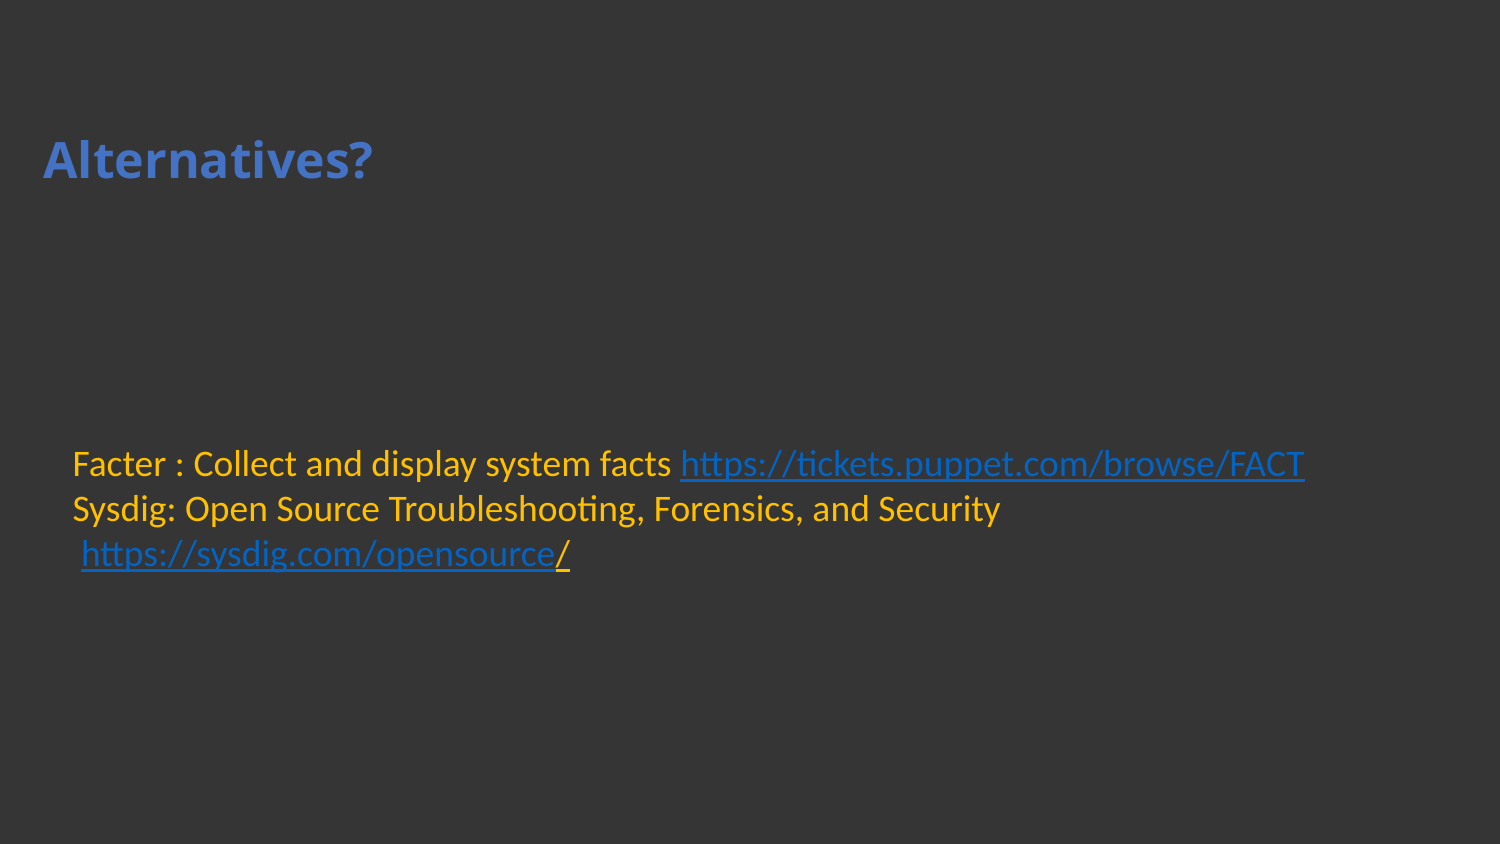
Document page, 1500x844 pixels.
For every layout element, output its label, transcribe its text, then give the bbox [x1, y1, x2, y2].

text_box Alternatives? [28, 113, 898, 215]
text_box Facter : Collect and display system facts https://tickets.puppet.com/browse/FACT Sysdig: Open Source Troubleshooting, Forensics, and Security https://sysdig.com/opensource/ [57, 431, 1329, 627]
